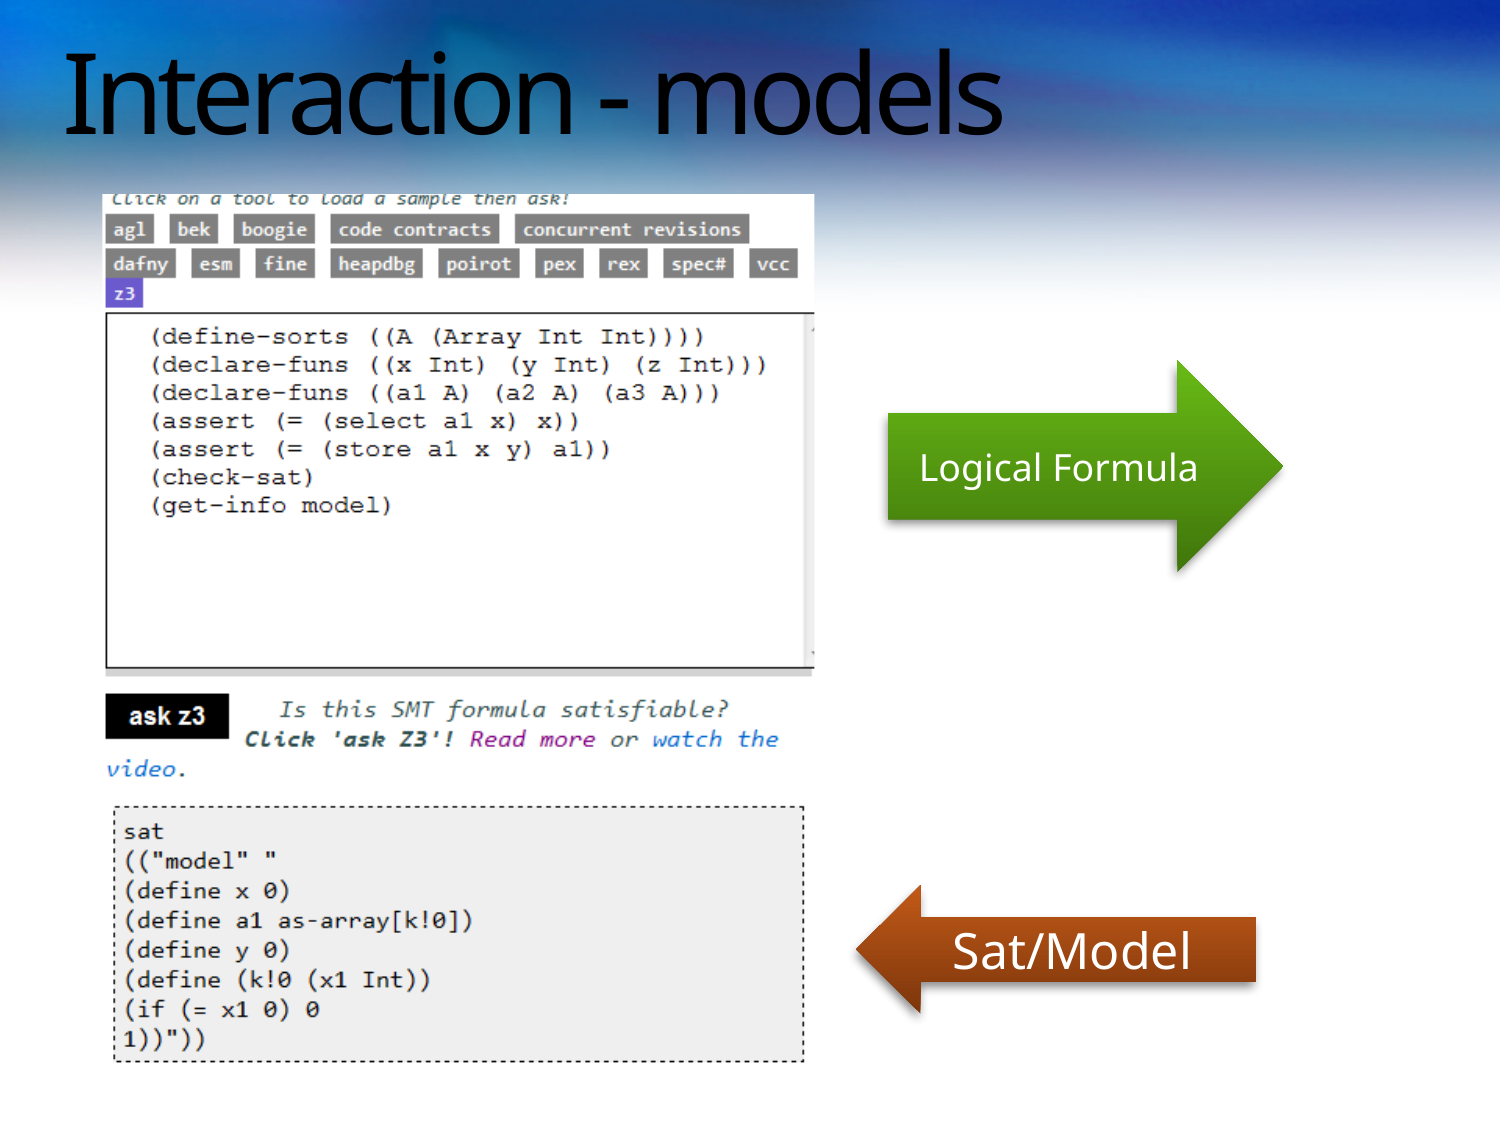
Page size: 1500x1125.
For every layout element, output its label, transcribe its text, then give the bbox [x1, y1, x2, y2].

text_box Sat/Model [856, 885, 1257, 1014]
text_box Logical Formula [887, 360, 1284, 573]
title Interaction - models [62, 37, 1438, 161]
picture [0, 0, 1500, 1125]
